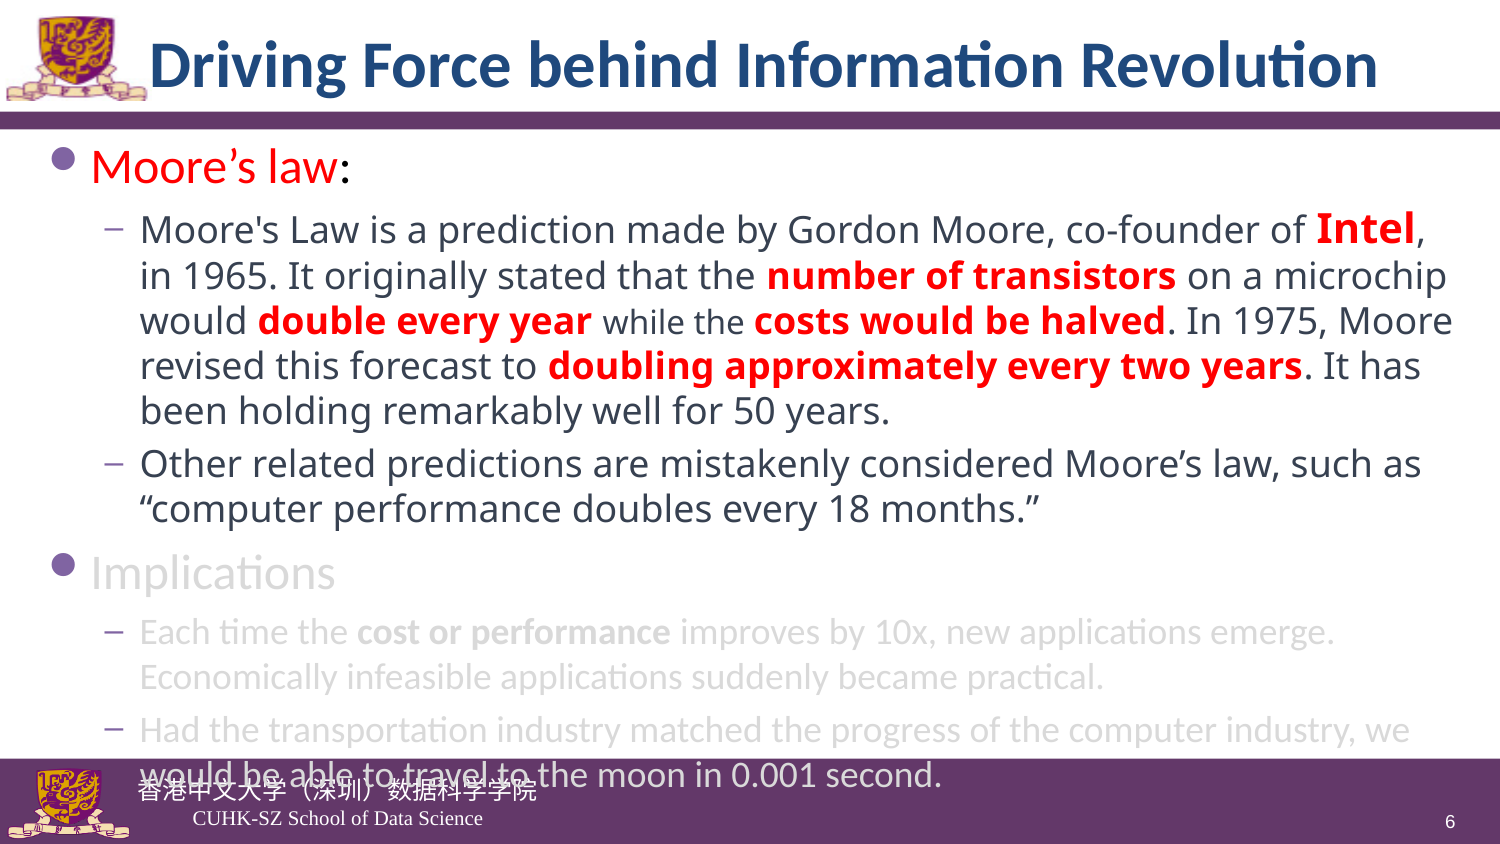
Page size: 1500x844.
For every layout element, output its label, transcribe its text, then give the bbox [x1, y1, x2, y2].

title Driving Force behind Information Revolution [134, 17, 1491, 104]
slide_number 6 [1120, 802, 1471, 844]
list Moore’s law: Moore's Law is a prediction made by Gordon Moore, co-founder of Intel, in 1965. It originally stated that the number of transistors on a microchip would double every year while the costs would be halved. In 1975, Moore revised this forecast to doubling approximately every two years. It has been holding remarkably well for 50 years. Other related predictions are mistakenly considered Moore’s law, such as “computer performance doubles every 18 months.” Implications Each time the cost or performance improves by 10x, new applications emerge. Economically infeasible applications suddenly became practical. Had the transportation industry matched the progress of the computer industry, we would be able to travel to the moon in 0.001 second. [33, 125, 1471, 742]
picture [7, 768, 130, 839]
picture [5, 15, 152, 101]
